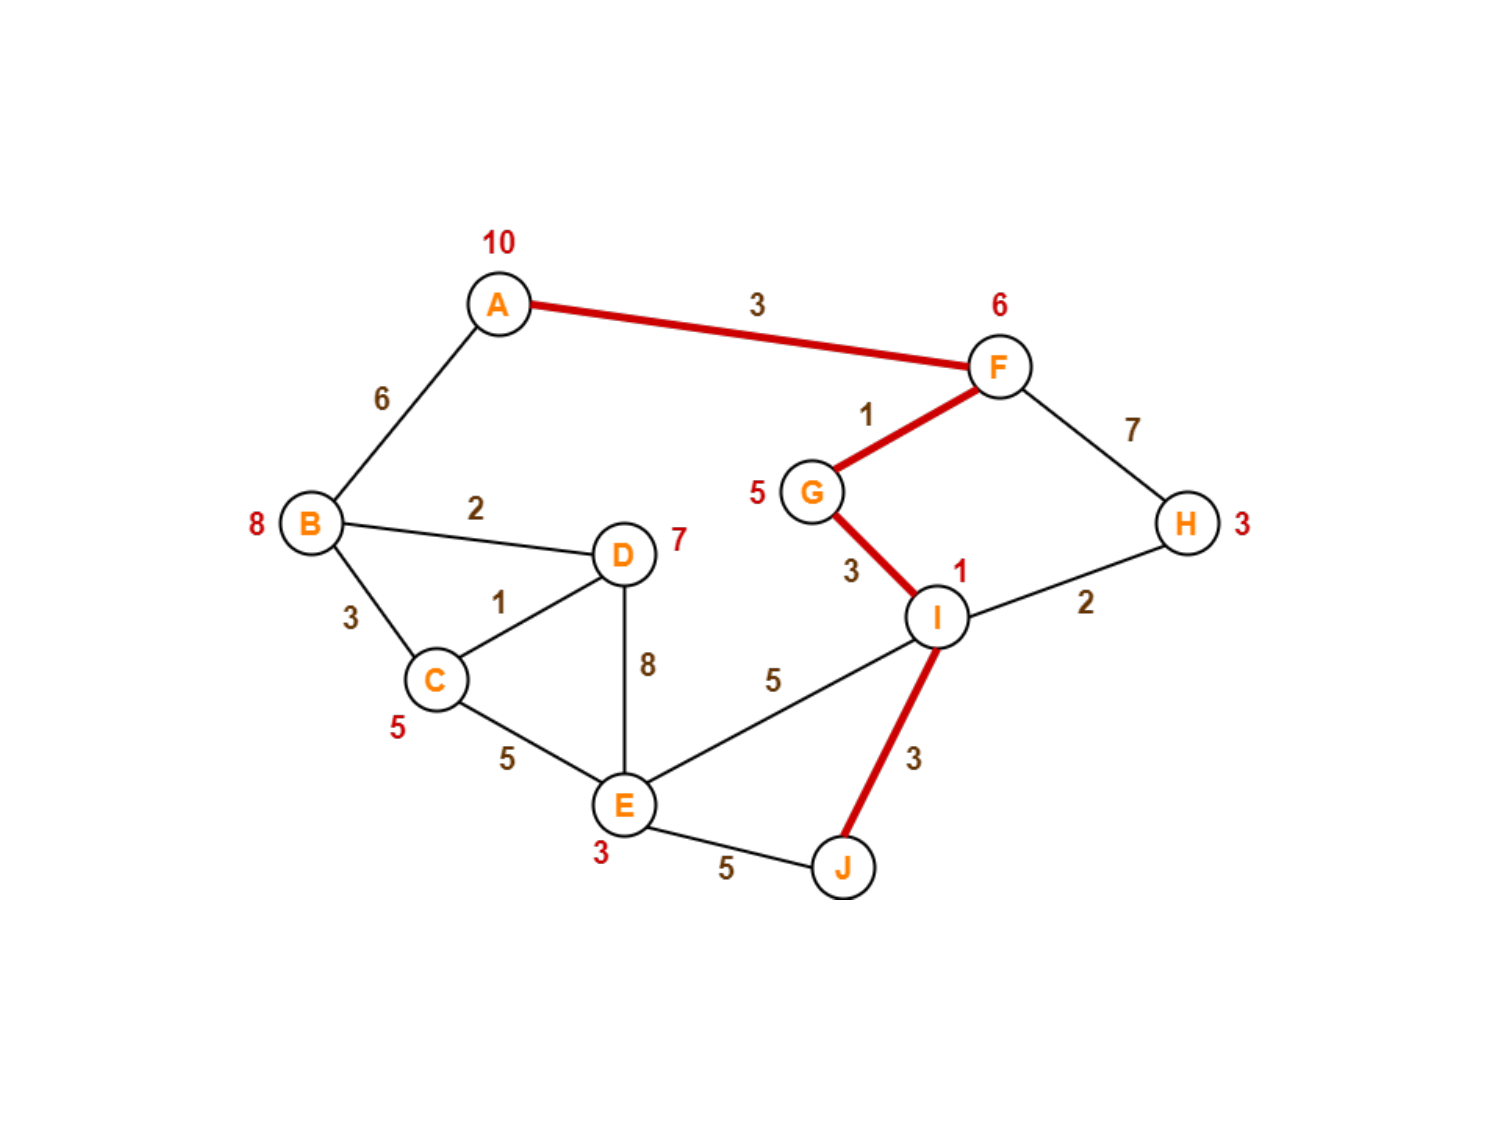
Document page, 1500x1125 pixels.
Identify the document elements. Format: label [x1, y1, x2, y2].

picture [233, 224, 1267, 901]
